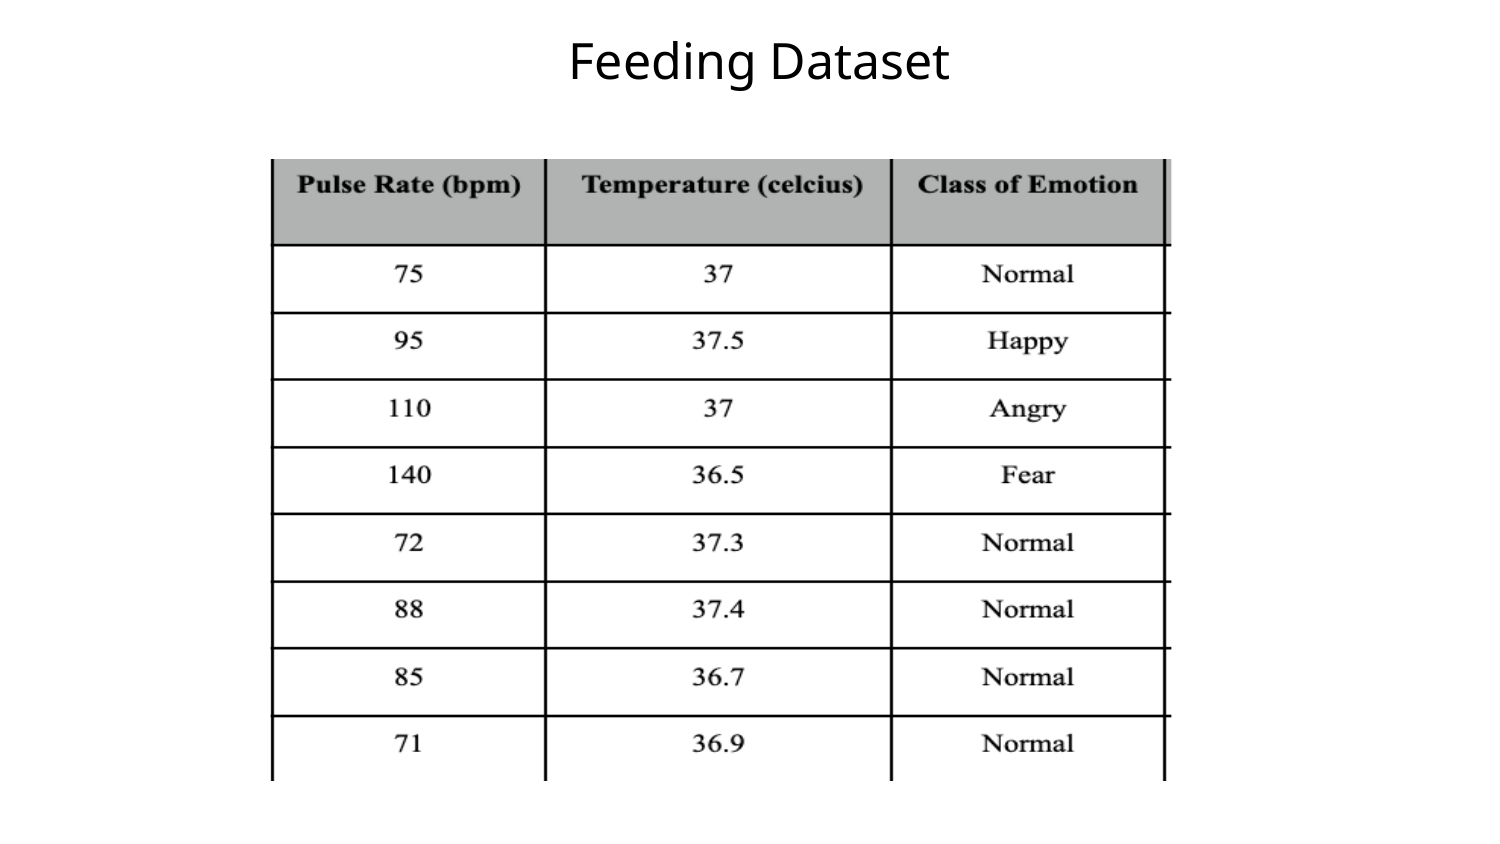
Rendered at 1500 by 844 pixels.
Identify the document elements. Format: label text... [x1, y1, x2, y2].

picture [270, 158, 1172, 781]
title Feeding Dataset [84, 32, 1435, 87]
